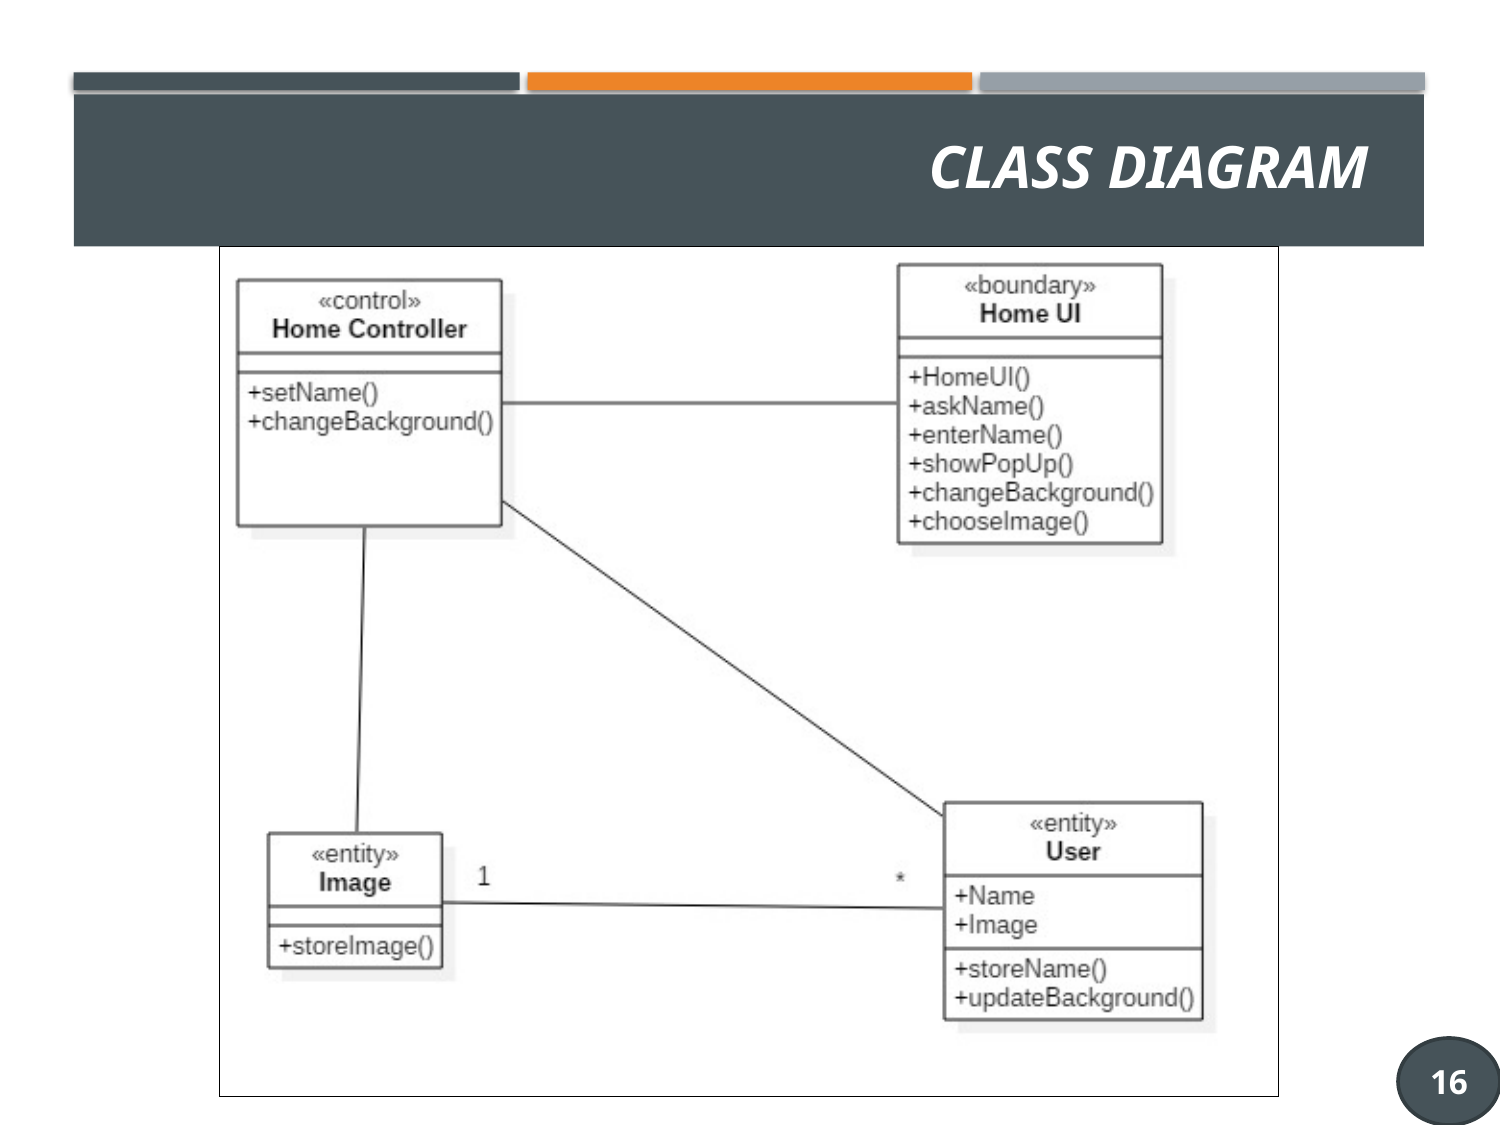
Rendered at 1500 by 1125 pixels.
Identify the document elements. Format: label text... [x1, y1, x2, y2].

text_box [72, 92, 1426, 248]
picture [218, 245, 1280, 1098]
text_box 16 [1396, 1036, 1500, 1125]
text_box Class diagram [99, 122, 1399, 219]
